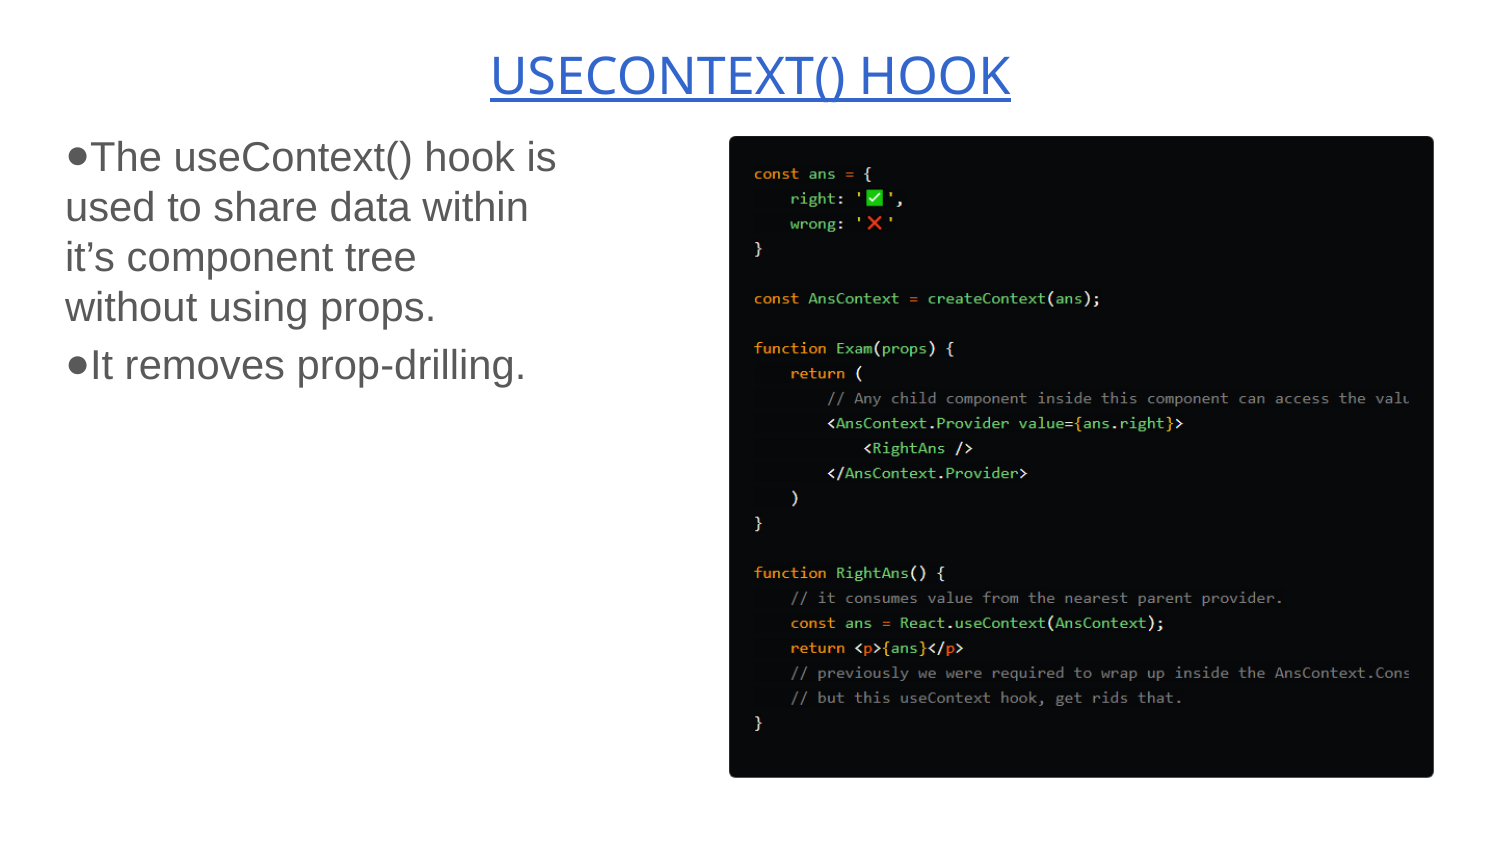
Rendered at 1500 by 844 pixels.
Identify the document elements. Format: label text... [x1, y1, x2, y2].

title USECONTEXT() HOOK [0, 37, 1500, 110]
picture [724, 134, 1440, 785]
subtitle The useContext() hook is used to share data within it’s component tree without using props. It removes prop-drilling. [50, 121, 575, 797]
